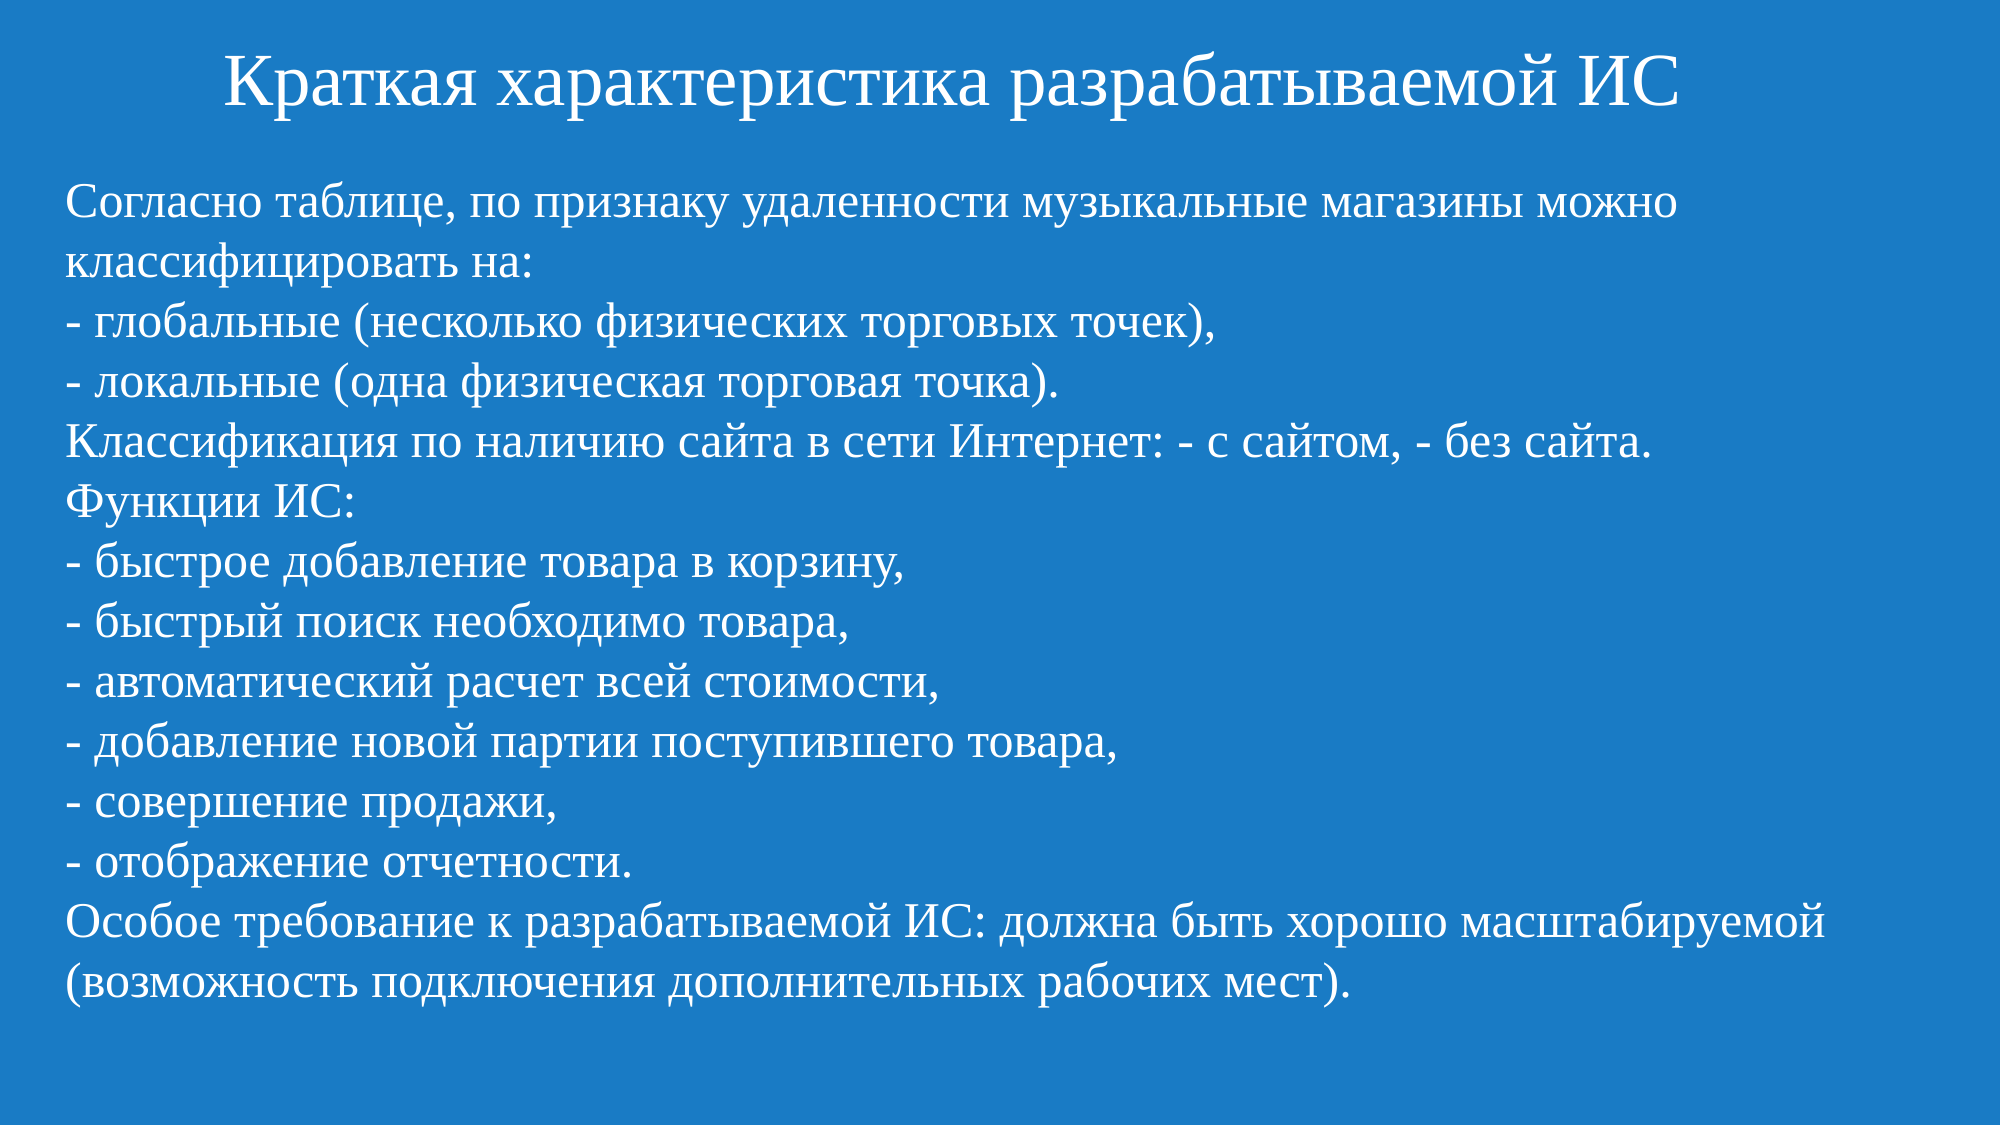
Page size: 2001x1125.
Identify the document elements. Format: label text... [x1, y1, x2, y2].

title Краткая характеристика разрабатываемой ИС [0, 0, 1954, 130]
text_box Согласно таблице, по признаку удаленности музыкальные магазины можно классифицировать на: - глобальные (несколько физических торговых точек), - локальные (одна физическая торговая точка). Классификация по наличию сайта в сети Интернет: - с сайтом, - без сайта. Функции ИС: - быстрое добавление товара в корзину, - быстрый поиск необходимо товара, - автоматический расчет всей стоимости, - добавление новой партии поступившего товара, - совершение продажи, - отображение отчетности. Особое требование к разрабатываемой ИС: должна быть хорошо масштабируемой (возможность подключения дополнительных рабочих мест). [50, 160, 1954, 1016]
